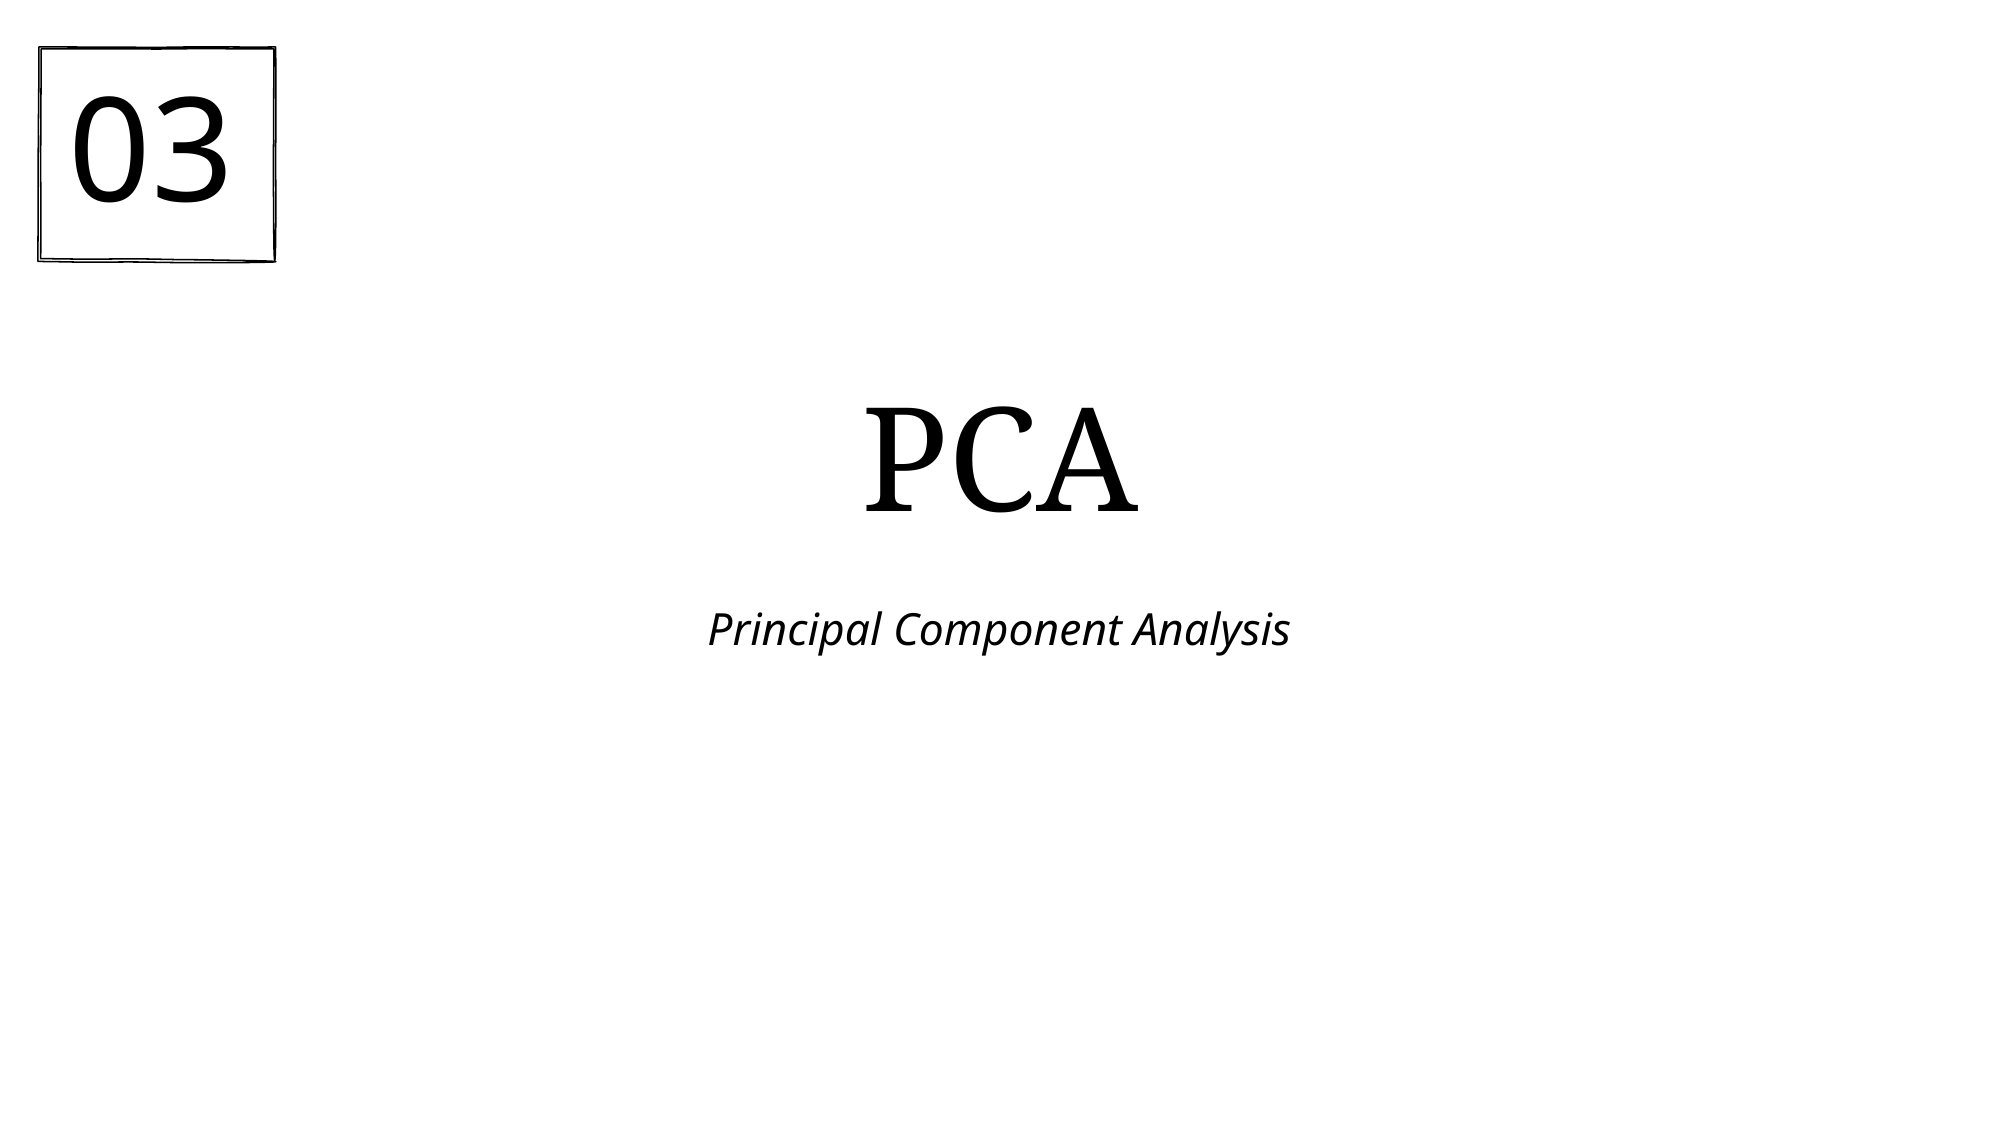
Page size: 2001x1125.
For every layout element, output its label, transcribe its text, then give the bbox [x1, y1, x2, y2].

title PCA [422, 366, 1578, 563]
title 03 [32, 62, 271, 247]
text_box [10, 42, 249, 259]
text_box [37, 46, 276, 263]
subtitle Principal Component Analysis [574, 562, 1426, 694]
